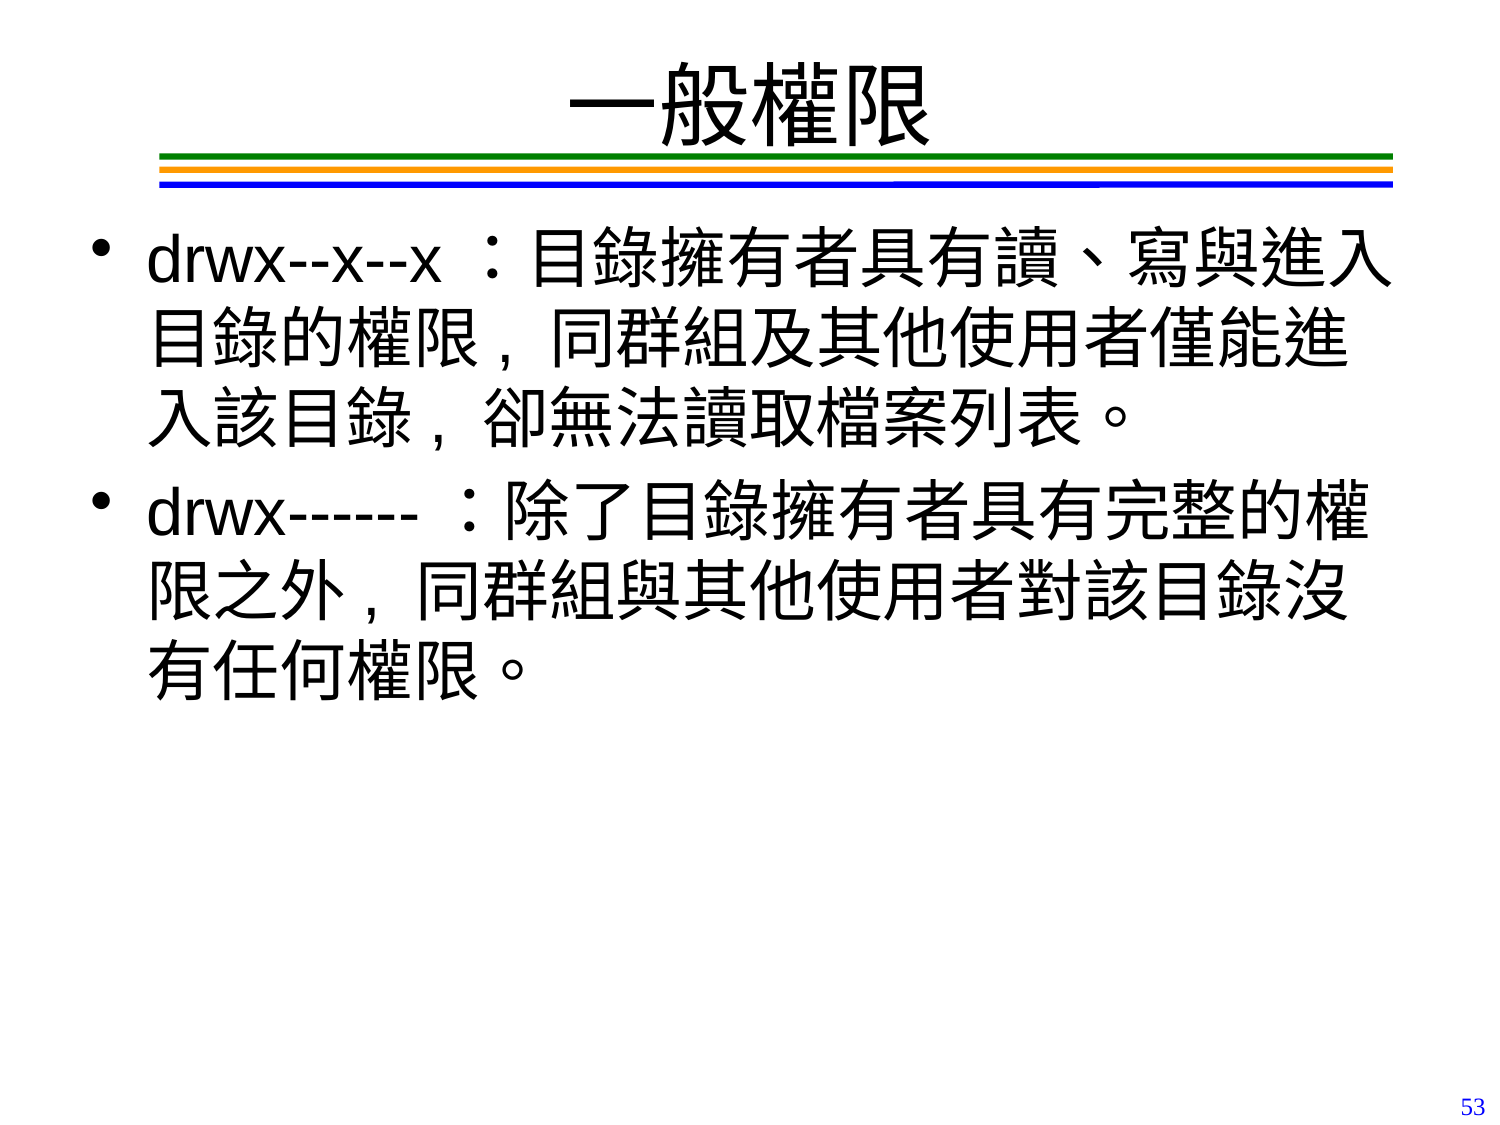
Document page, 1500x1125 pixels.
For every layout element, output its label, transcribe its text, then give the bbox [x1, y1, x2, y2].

slide_number 53 [1150, 1082, 1500, 1119]
list drwx--x--x：目錄擁有者具有讀、寫與進入目錄的權限, 同群組及其他使用者僅能進入該目錄, 卻無法讀取檔案列表。 drwx------：除了目錄擁有者具有完整的權限之外, 同群組與其他使用者對該目錄沒有任何權限。 [75, 207, 1425, 1005]
title 一般權限 [75, 45, 1425, 161]
